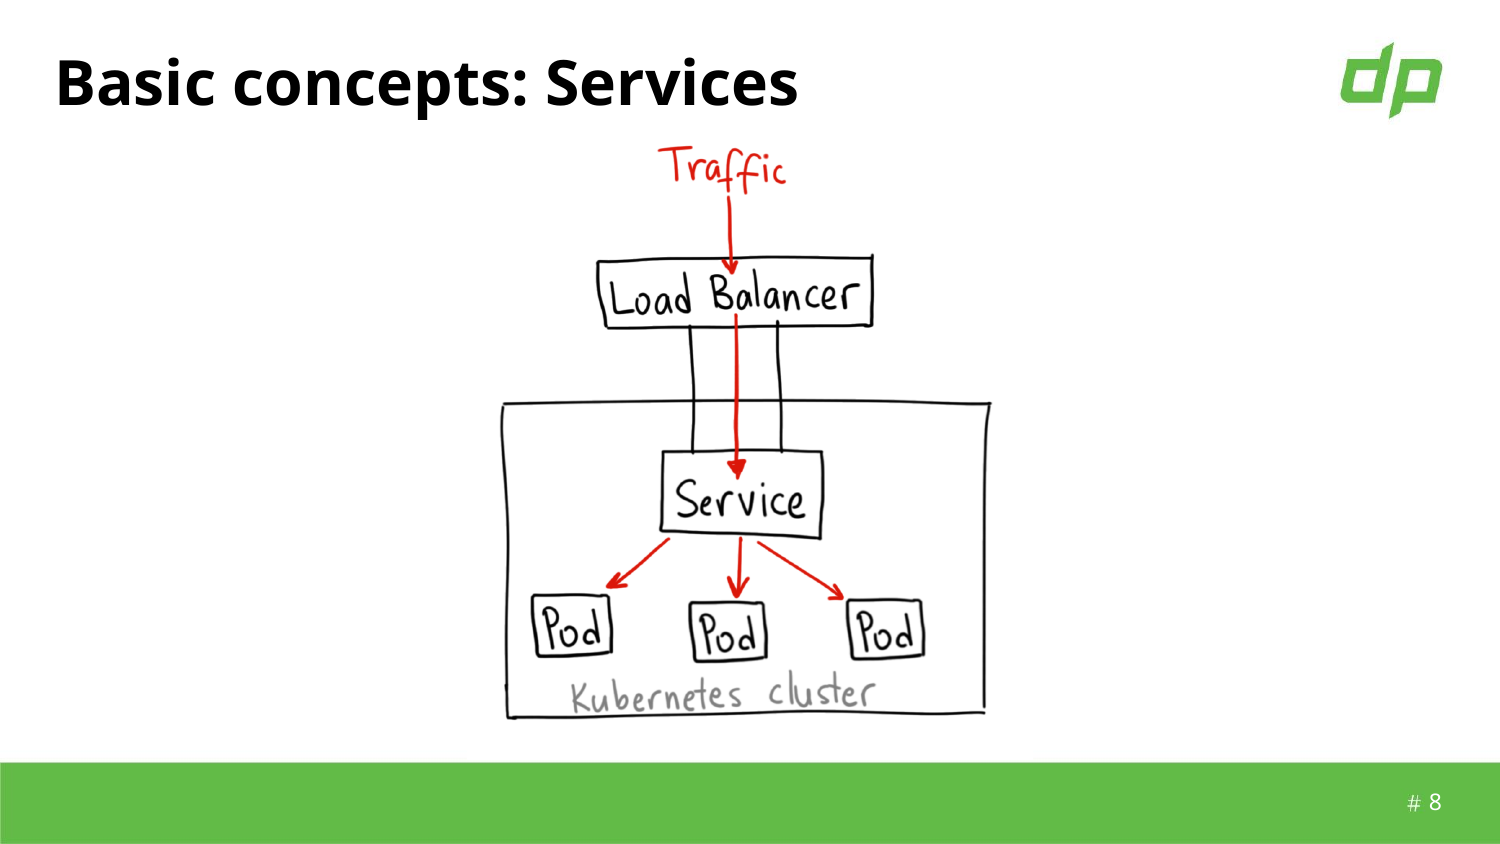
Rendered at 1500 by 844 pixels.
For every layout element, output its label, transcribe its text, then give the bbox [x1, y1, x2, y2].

picture [0, 0, 1500, 844]
title Basic concepts: Services [43, 37, 1279, 125]
slide_number ‹#› [1417, 781, 1482, 826]
